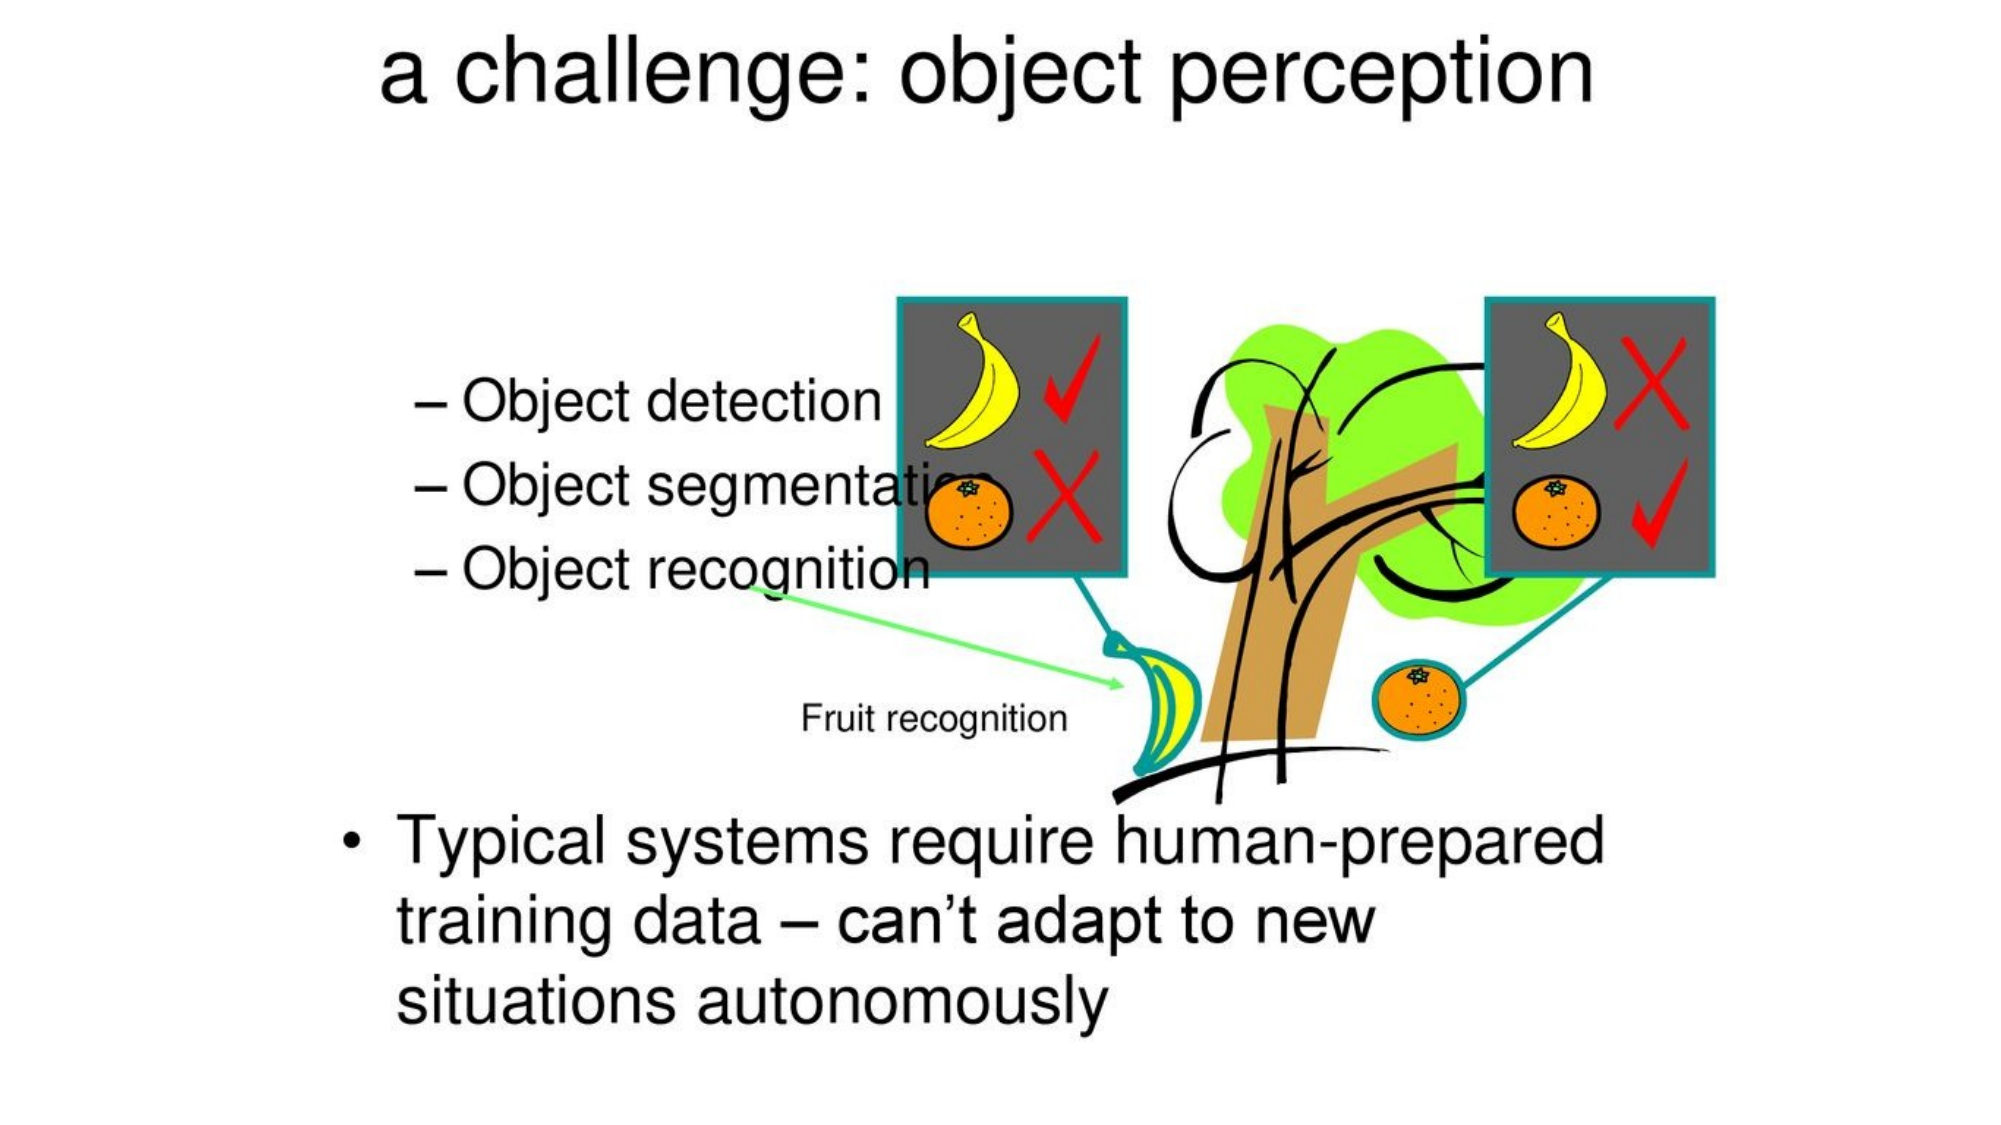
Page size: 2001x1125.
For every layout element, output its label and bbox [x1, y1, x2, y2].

picture [331, 23, 1728, 1043]
